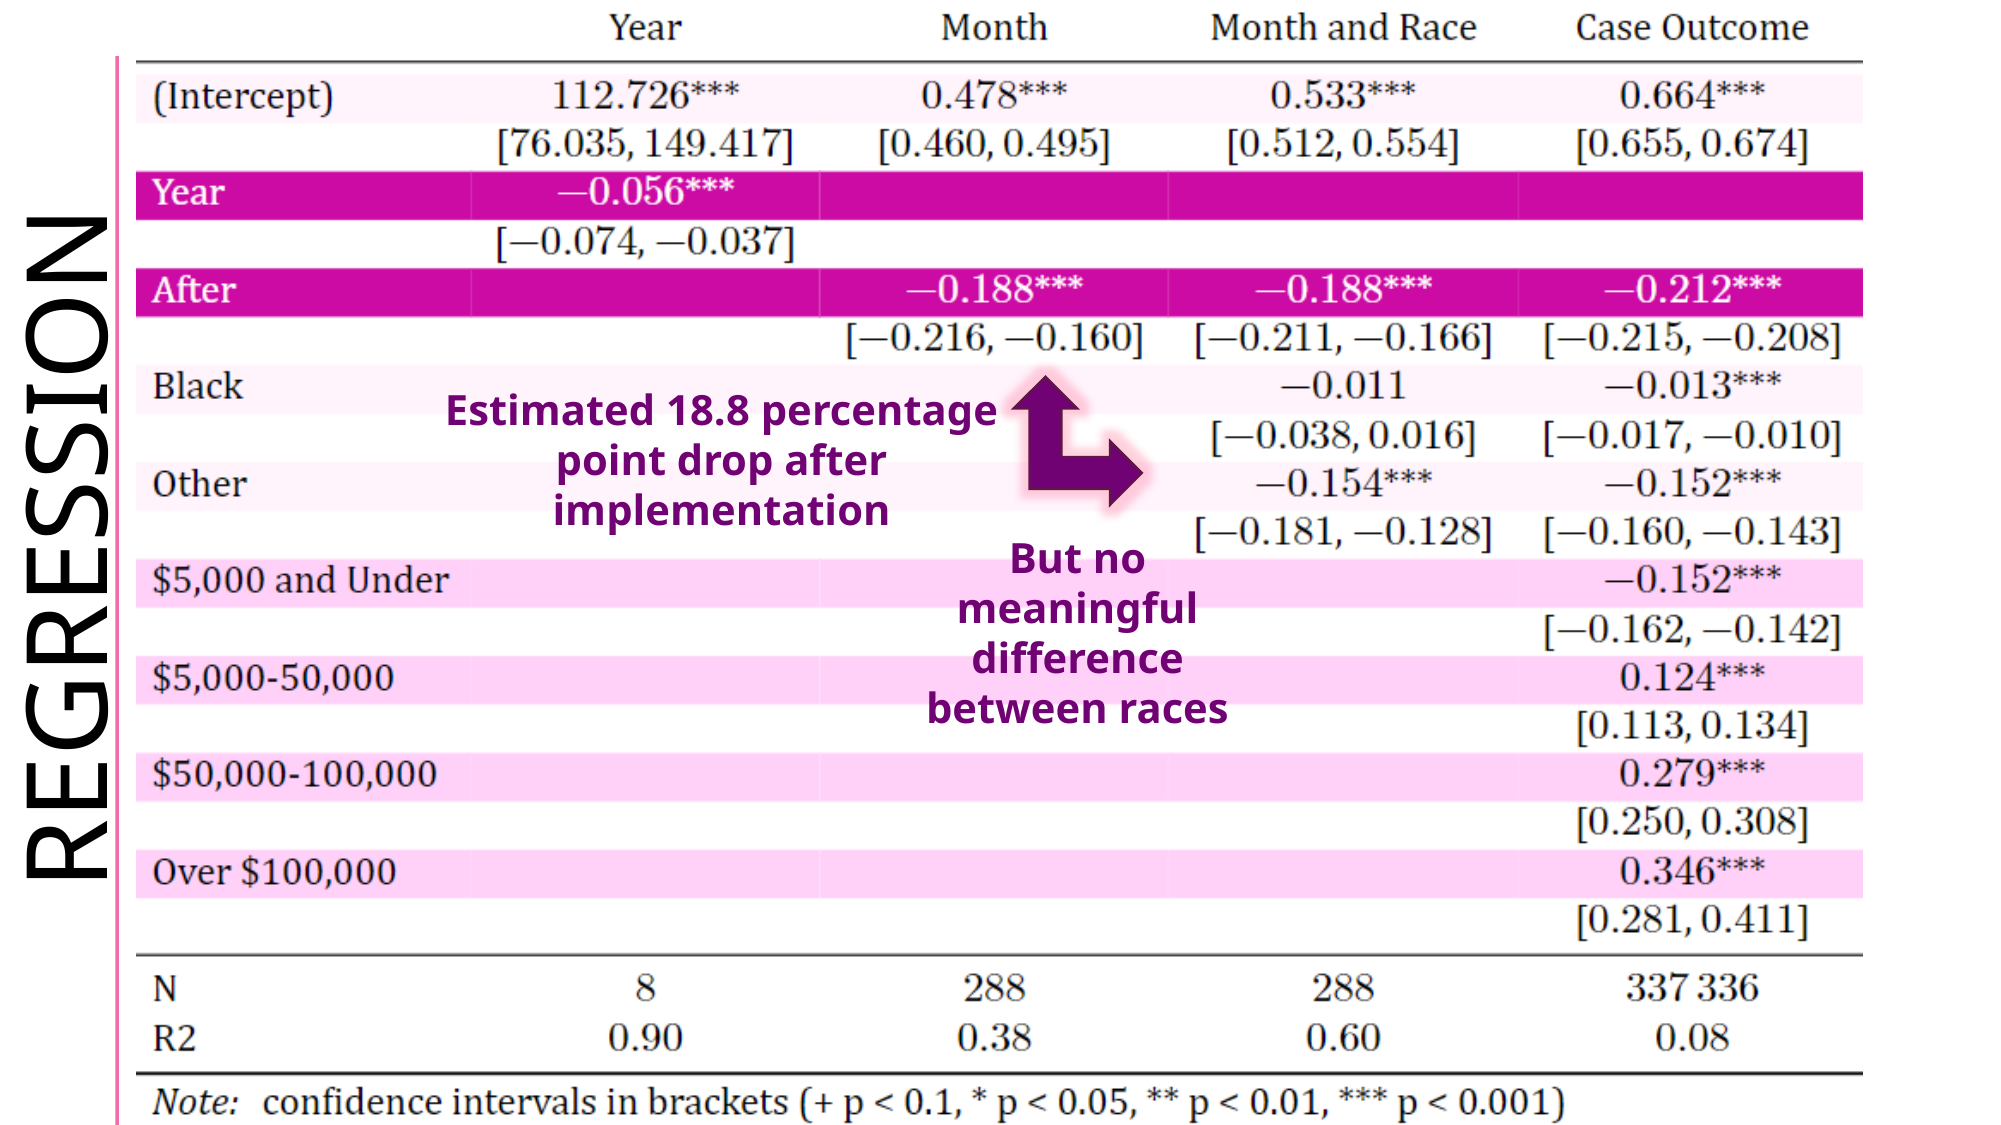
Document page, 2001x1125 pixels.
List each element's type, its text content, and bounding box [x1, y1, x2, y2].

title Regression [0, 130, 136, 966]
picture [136, 0, 1863, 1125]
